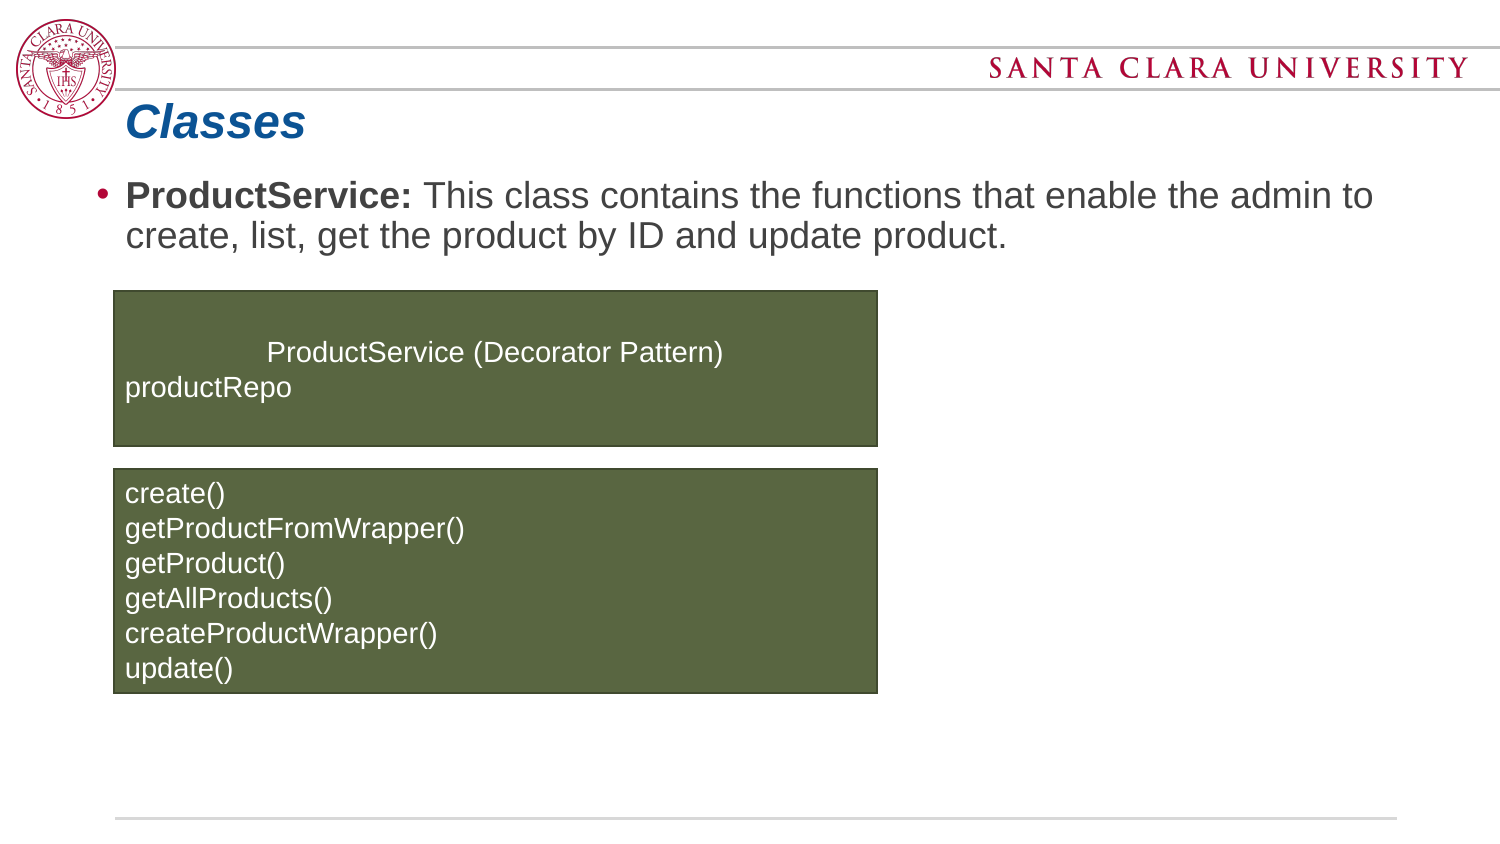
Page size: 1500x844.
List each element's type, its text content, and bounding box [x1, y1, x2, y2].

text_box ProductService (Decorator Pattern) productRepo [113, 290, 878, 447]
title Classes [113, 90, 1396, 155]
picture [16, 19, 116, 119]
text_box create() getProductFromWrapper() getProduct() getAllProducts() createProductWrapper() update() [113, 468, 486, 725]
picture [990, 57, 1468, 78]
list ProductService: This class contains the functions that enable the admin to create, list, get the product by ID and update product. [85, 170, 1424, 772]
text_box [486, 468, 878, 694]
